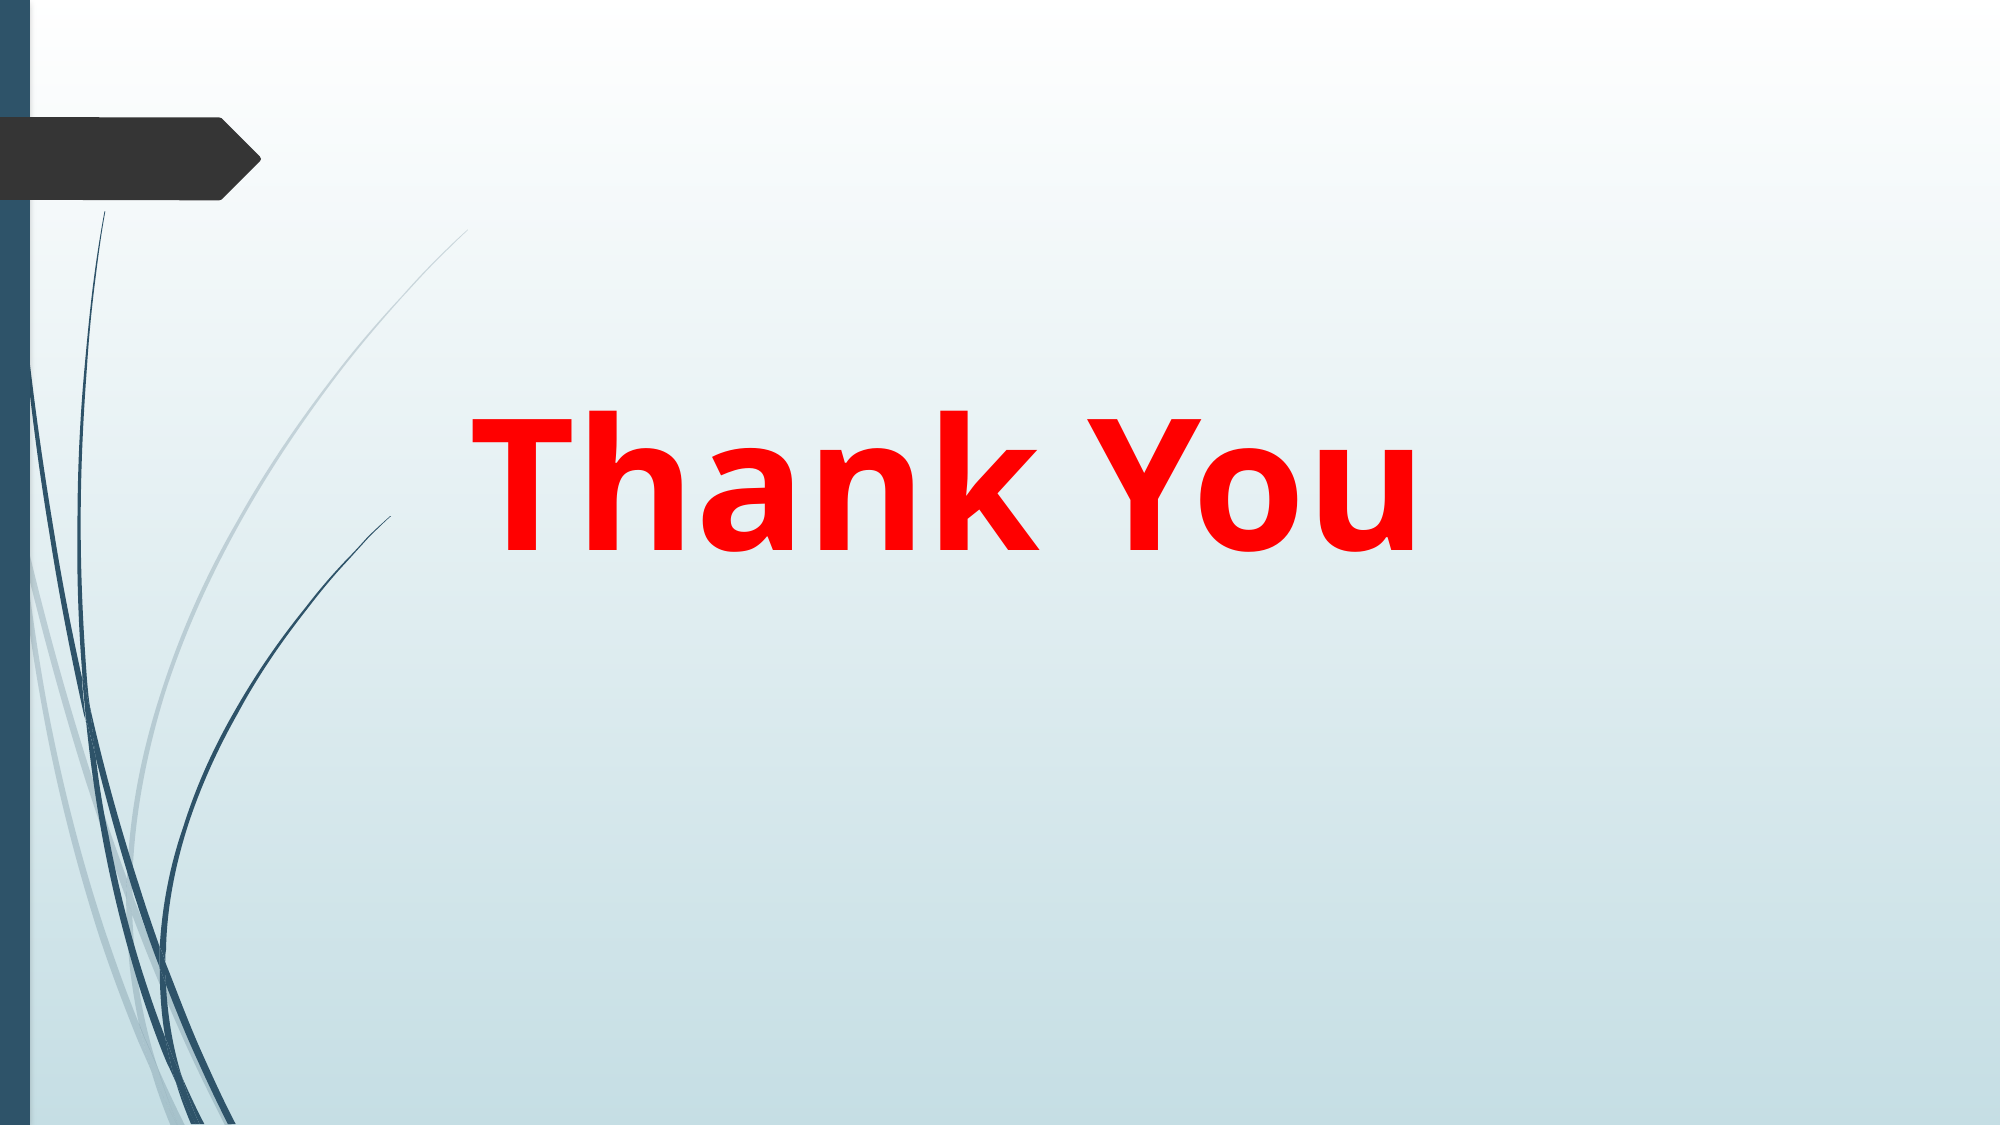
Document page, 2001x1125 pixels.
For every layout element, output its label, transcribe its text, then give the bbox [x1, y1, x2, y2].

text_box Thank You [454, 359, 1828, 595]
